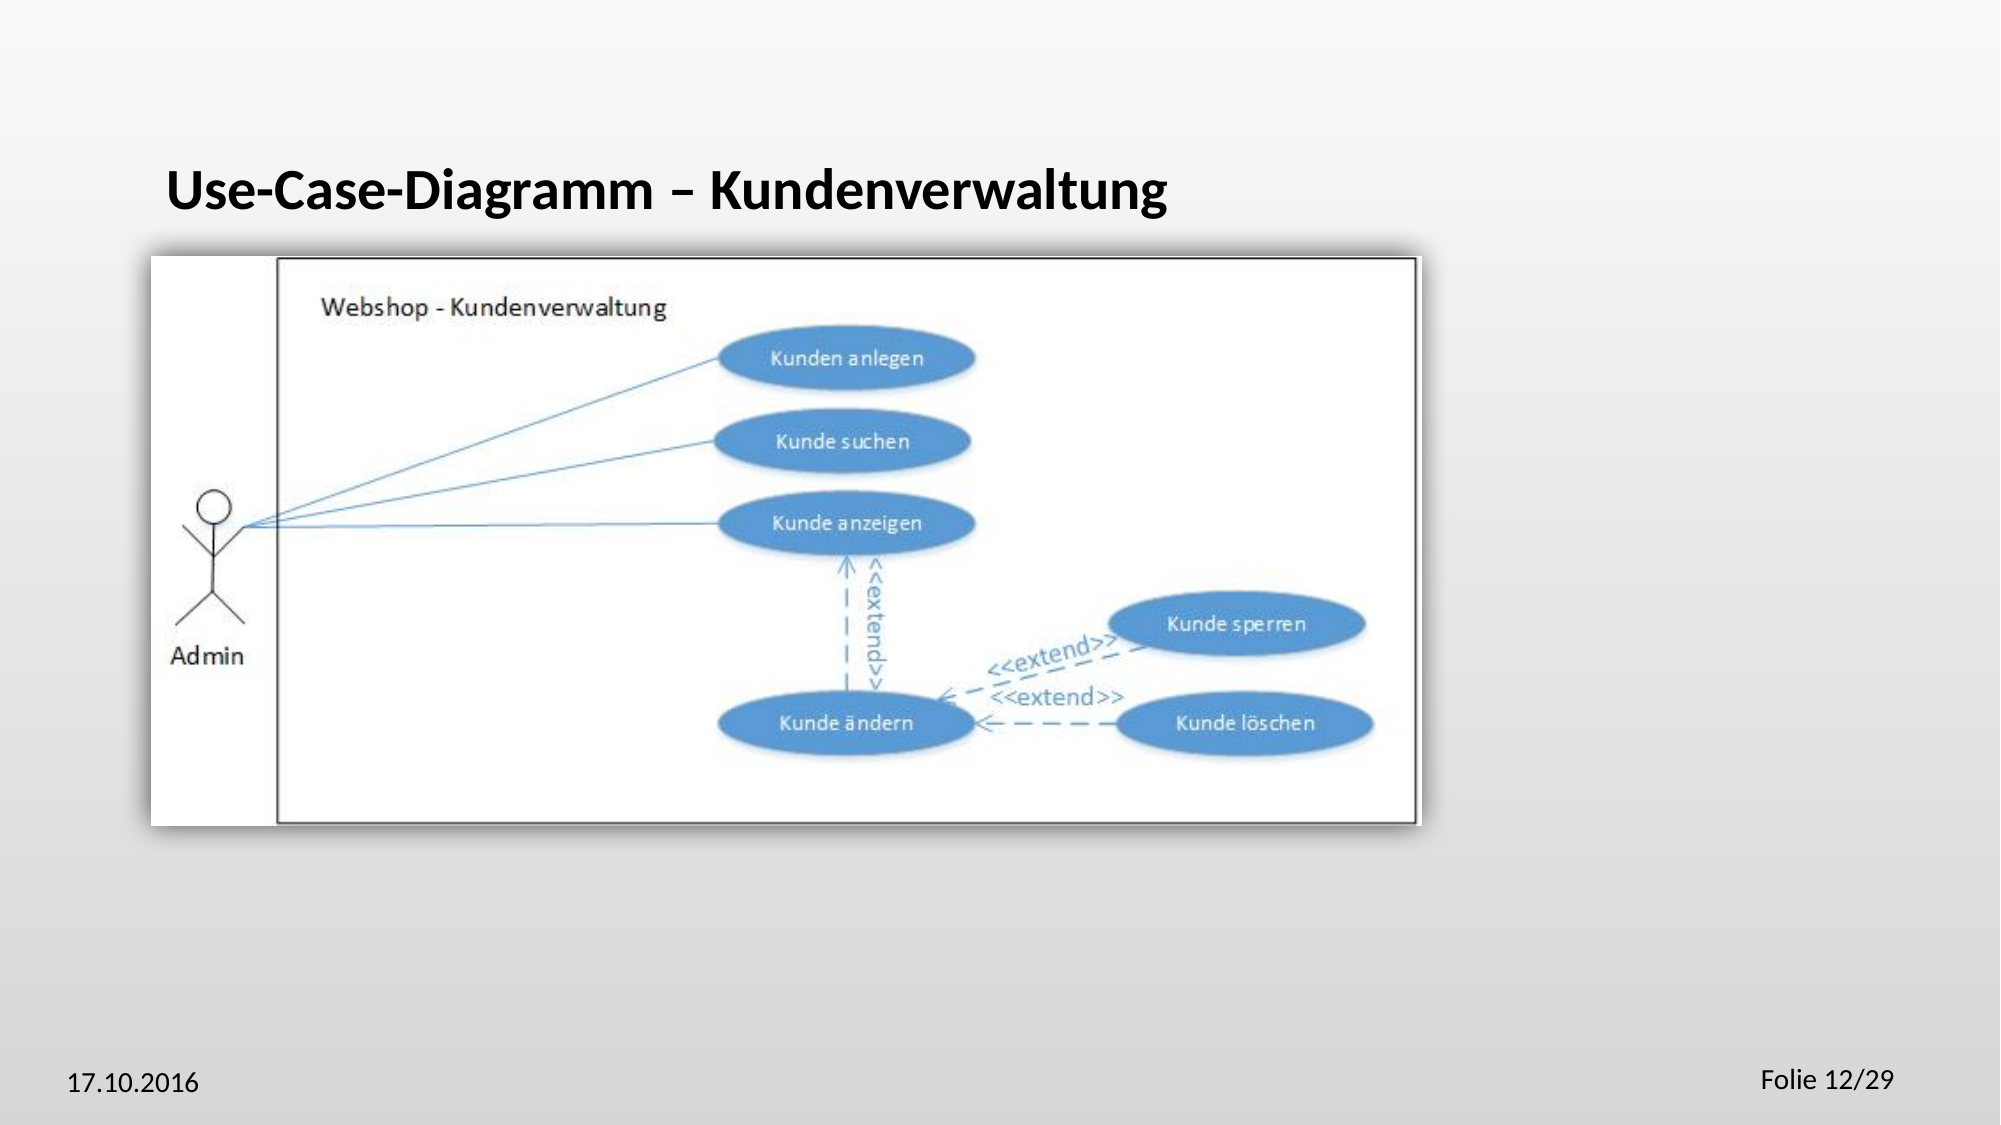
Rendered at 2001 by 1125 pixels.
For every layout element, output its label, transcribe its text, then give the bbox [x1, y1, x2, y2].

text_box Use-Case-Diagramm – Kundenverwaltung [151, 144, 1256, 229]
picture [151, 256, 1422, 826]
